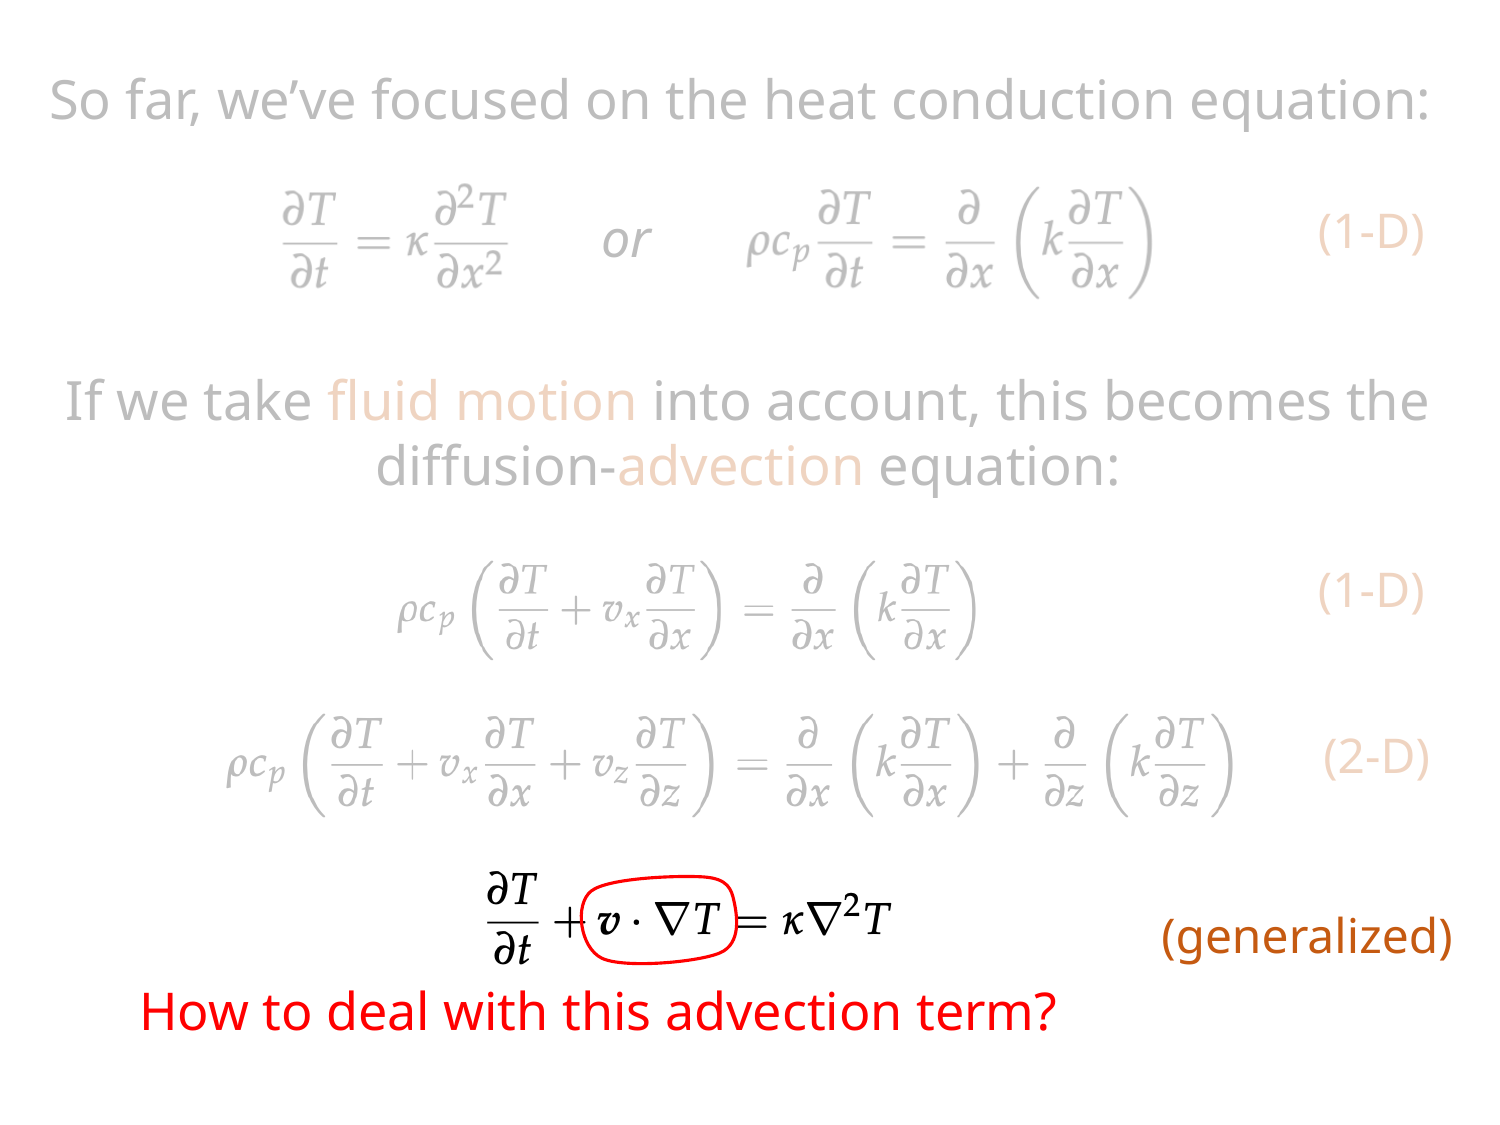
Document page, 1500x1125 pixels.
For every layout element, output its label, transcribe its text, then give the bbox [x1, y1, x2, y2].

picture [211, 540, 1247, 835]
text_box [1, 0, 1500, 847]
text_box How to deal with this advection term? [122, 971, 1075, 1049]
picture [444, 845, 893, 986]
text_box (generalized) [1126, 898, 1488, 971]
picture [223, 148, 562, 326]
picture [718, 134, 1180, 318]
